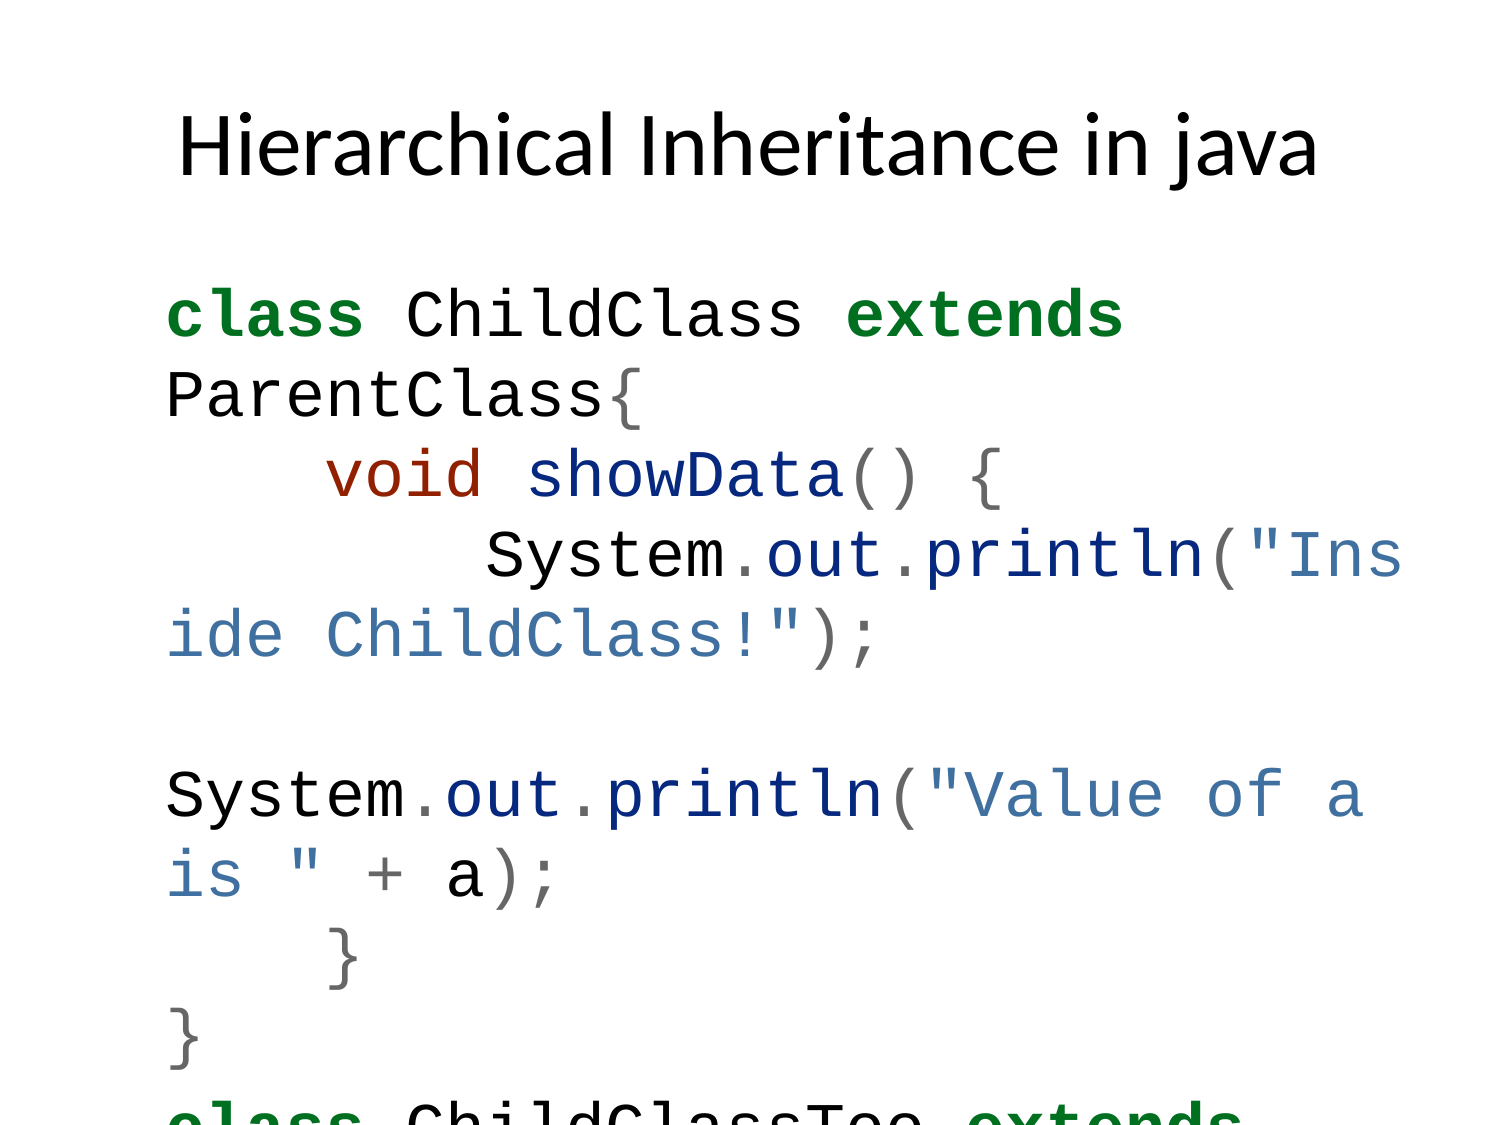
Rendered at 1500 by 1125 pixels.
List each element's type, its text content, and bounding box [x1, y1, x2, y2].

title Hierarchical Inheritance in java [75, 45, 1425, 233]
list class ChildClass extends ParentClass{ void showData() { System.out.println("Inside ChildClass!"); System.out.println("Value of a is " + a); } } class ChildClassToo extends ParentClass{ void display() { System.out.println("Inside ChildClassToo!"); System.out.println("Value of a is " + a); } } [75, 262, 1425, 1005]
